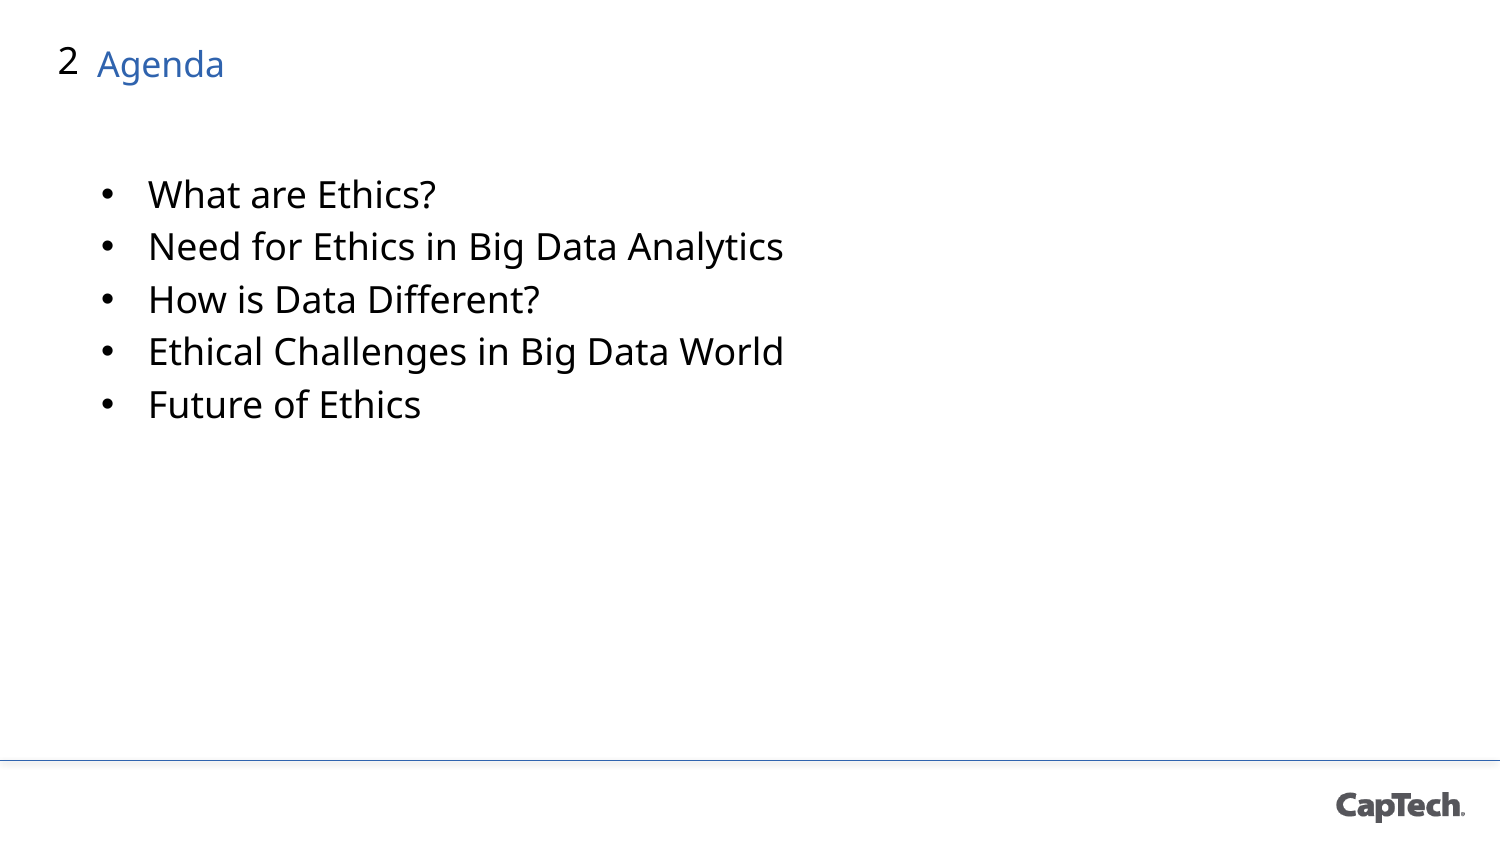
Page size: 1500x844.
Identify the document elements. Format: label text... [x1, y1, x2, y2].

title Agenda [82, 33, 1433, 92]
slide_number 2 [0, 33, 82, 92]
picture [1330, 786, 1468, 828]
list What are Ethics? Need for Ethics in Big Data Analytics How is Data Different? Ethical Challenges in Big Data World Future of Ethics [85, 163, 1422, 721]
